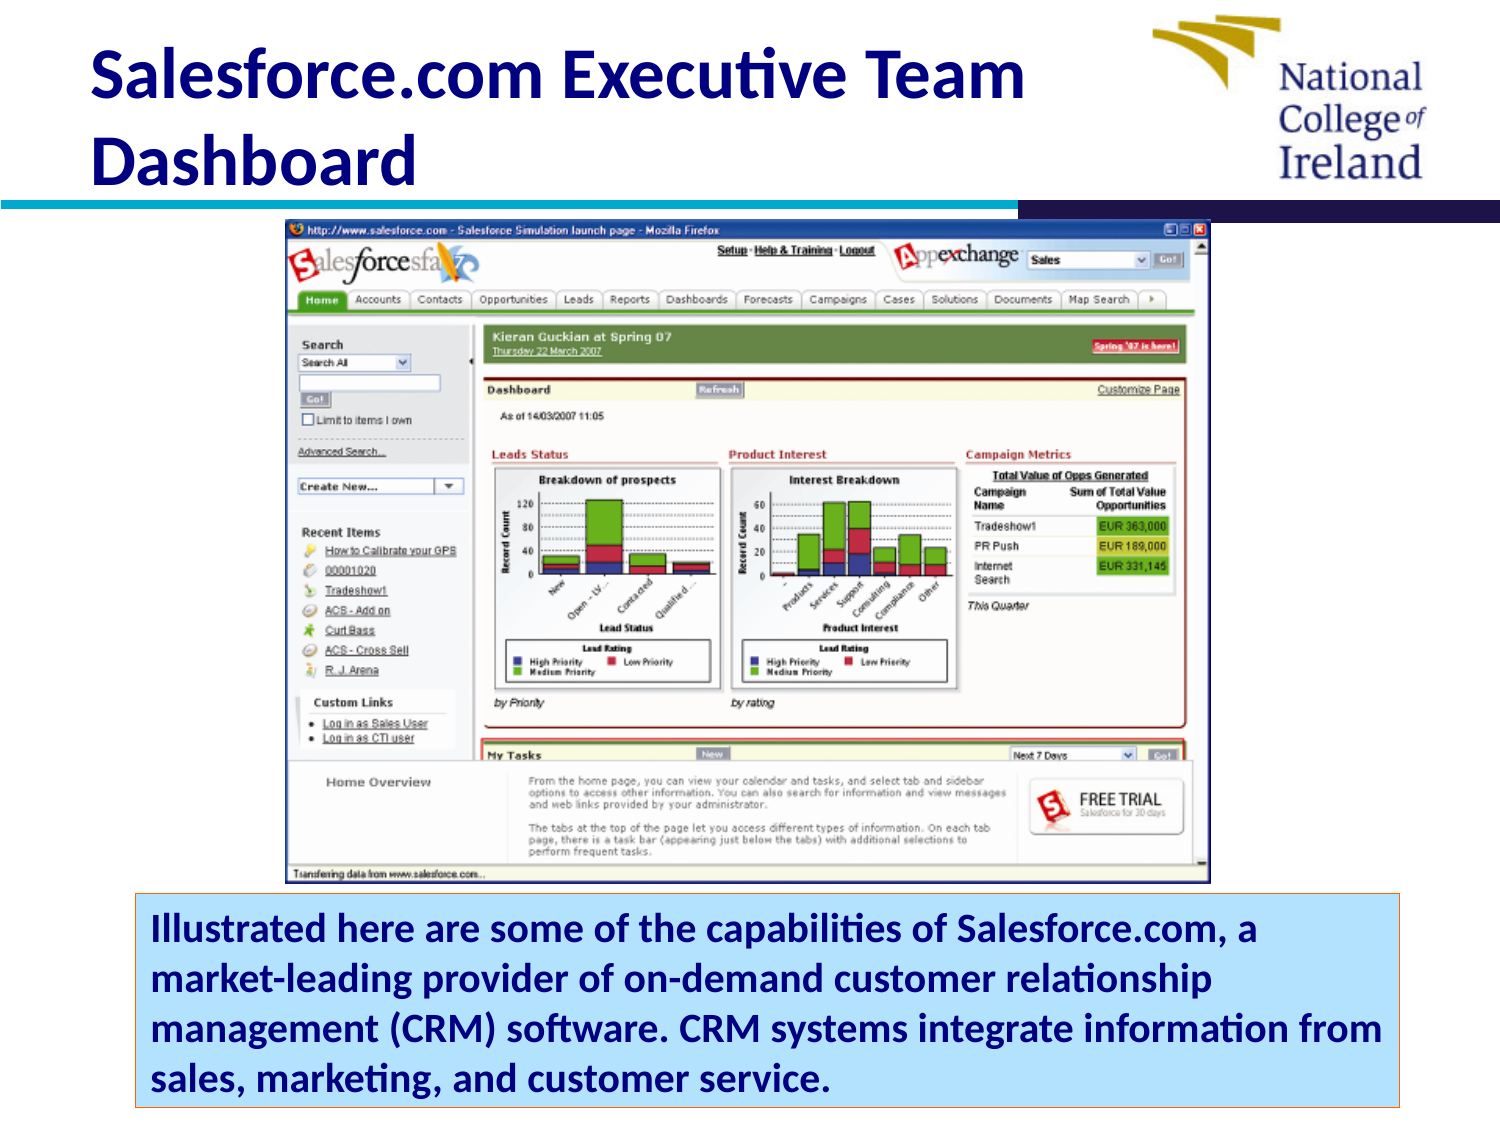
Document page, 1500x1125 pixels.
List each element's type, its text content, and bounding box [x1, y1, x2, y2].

text_box Illustrated here are some of the capabilities of Salesforce.com, a market-leading provider of on-demand customer relationship management (CRM) software. CRM systems integrate information from sales, marketing, and customer service. [135, 893, 1400, 1108]
picture [285, 219, 1211, 884]
title Salesforce.com Executive Team Dashboard [75, 19, 1270, 207]
